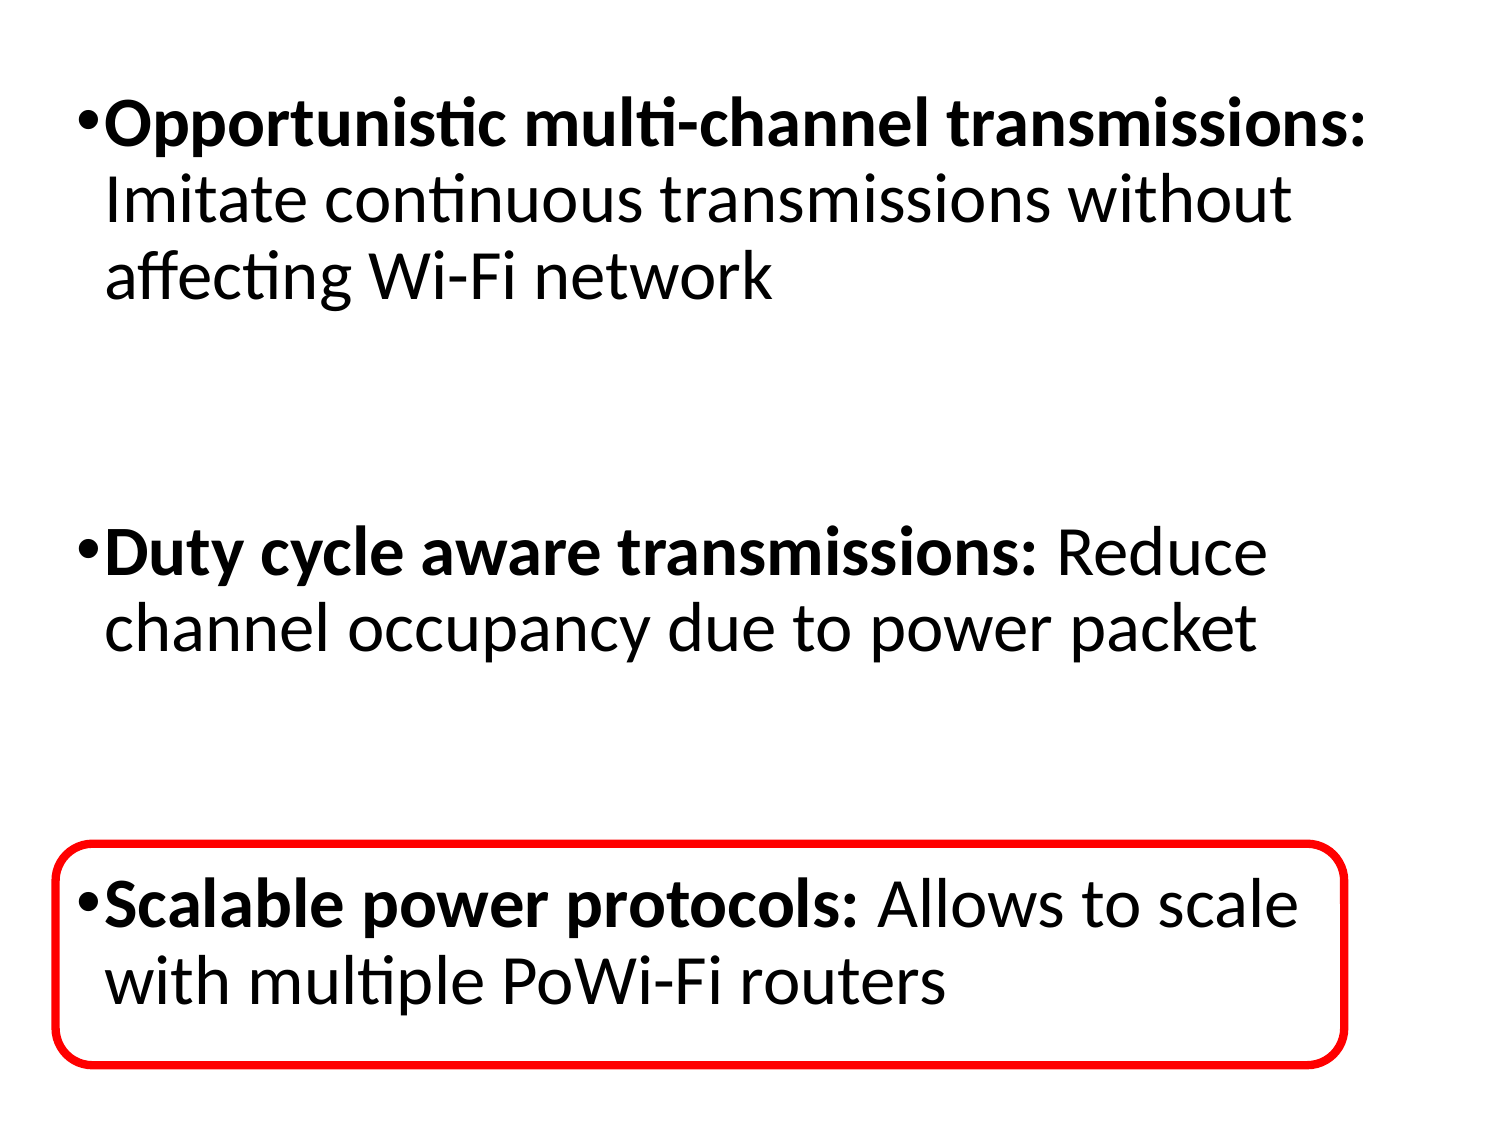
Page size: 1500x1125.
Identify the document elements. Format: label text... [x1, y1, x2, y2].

list Opportunistic multi-channel transmissions: Imitate continuous transmissions without affecting Wi-Fi network Duty cycle aware transmissions: Reduce channel occupancy due to power packet Scalable power protocols: Allows to scale with multiple PoWi-Fi routers [61, 77, 1454, 1048]
text_box [55, 860, 1340, 1066]
